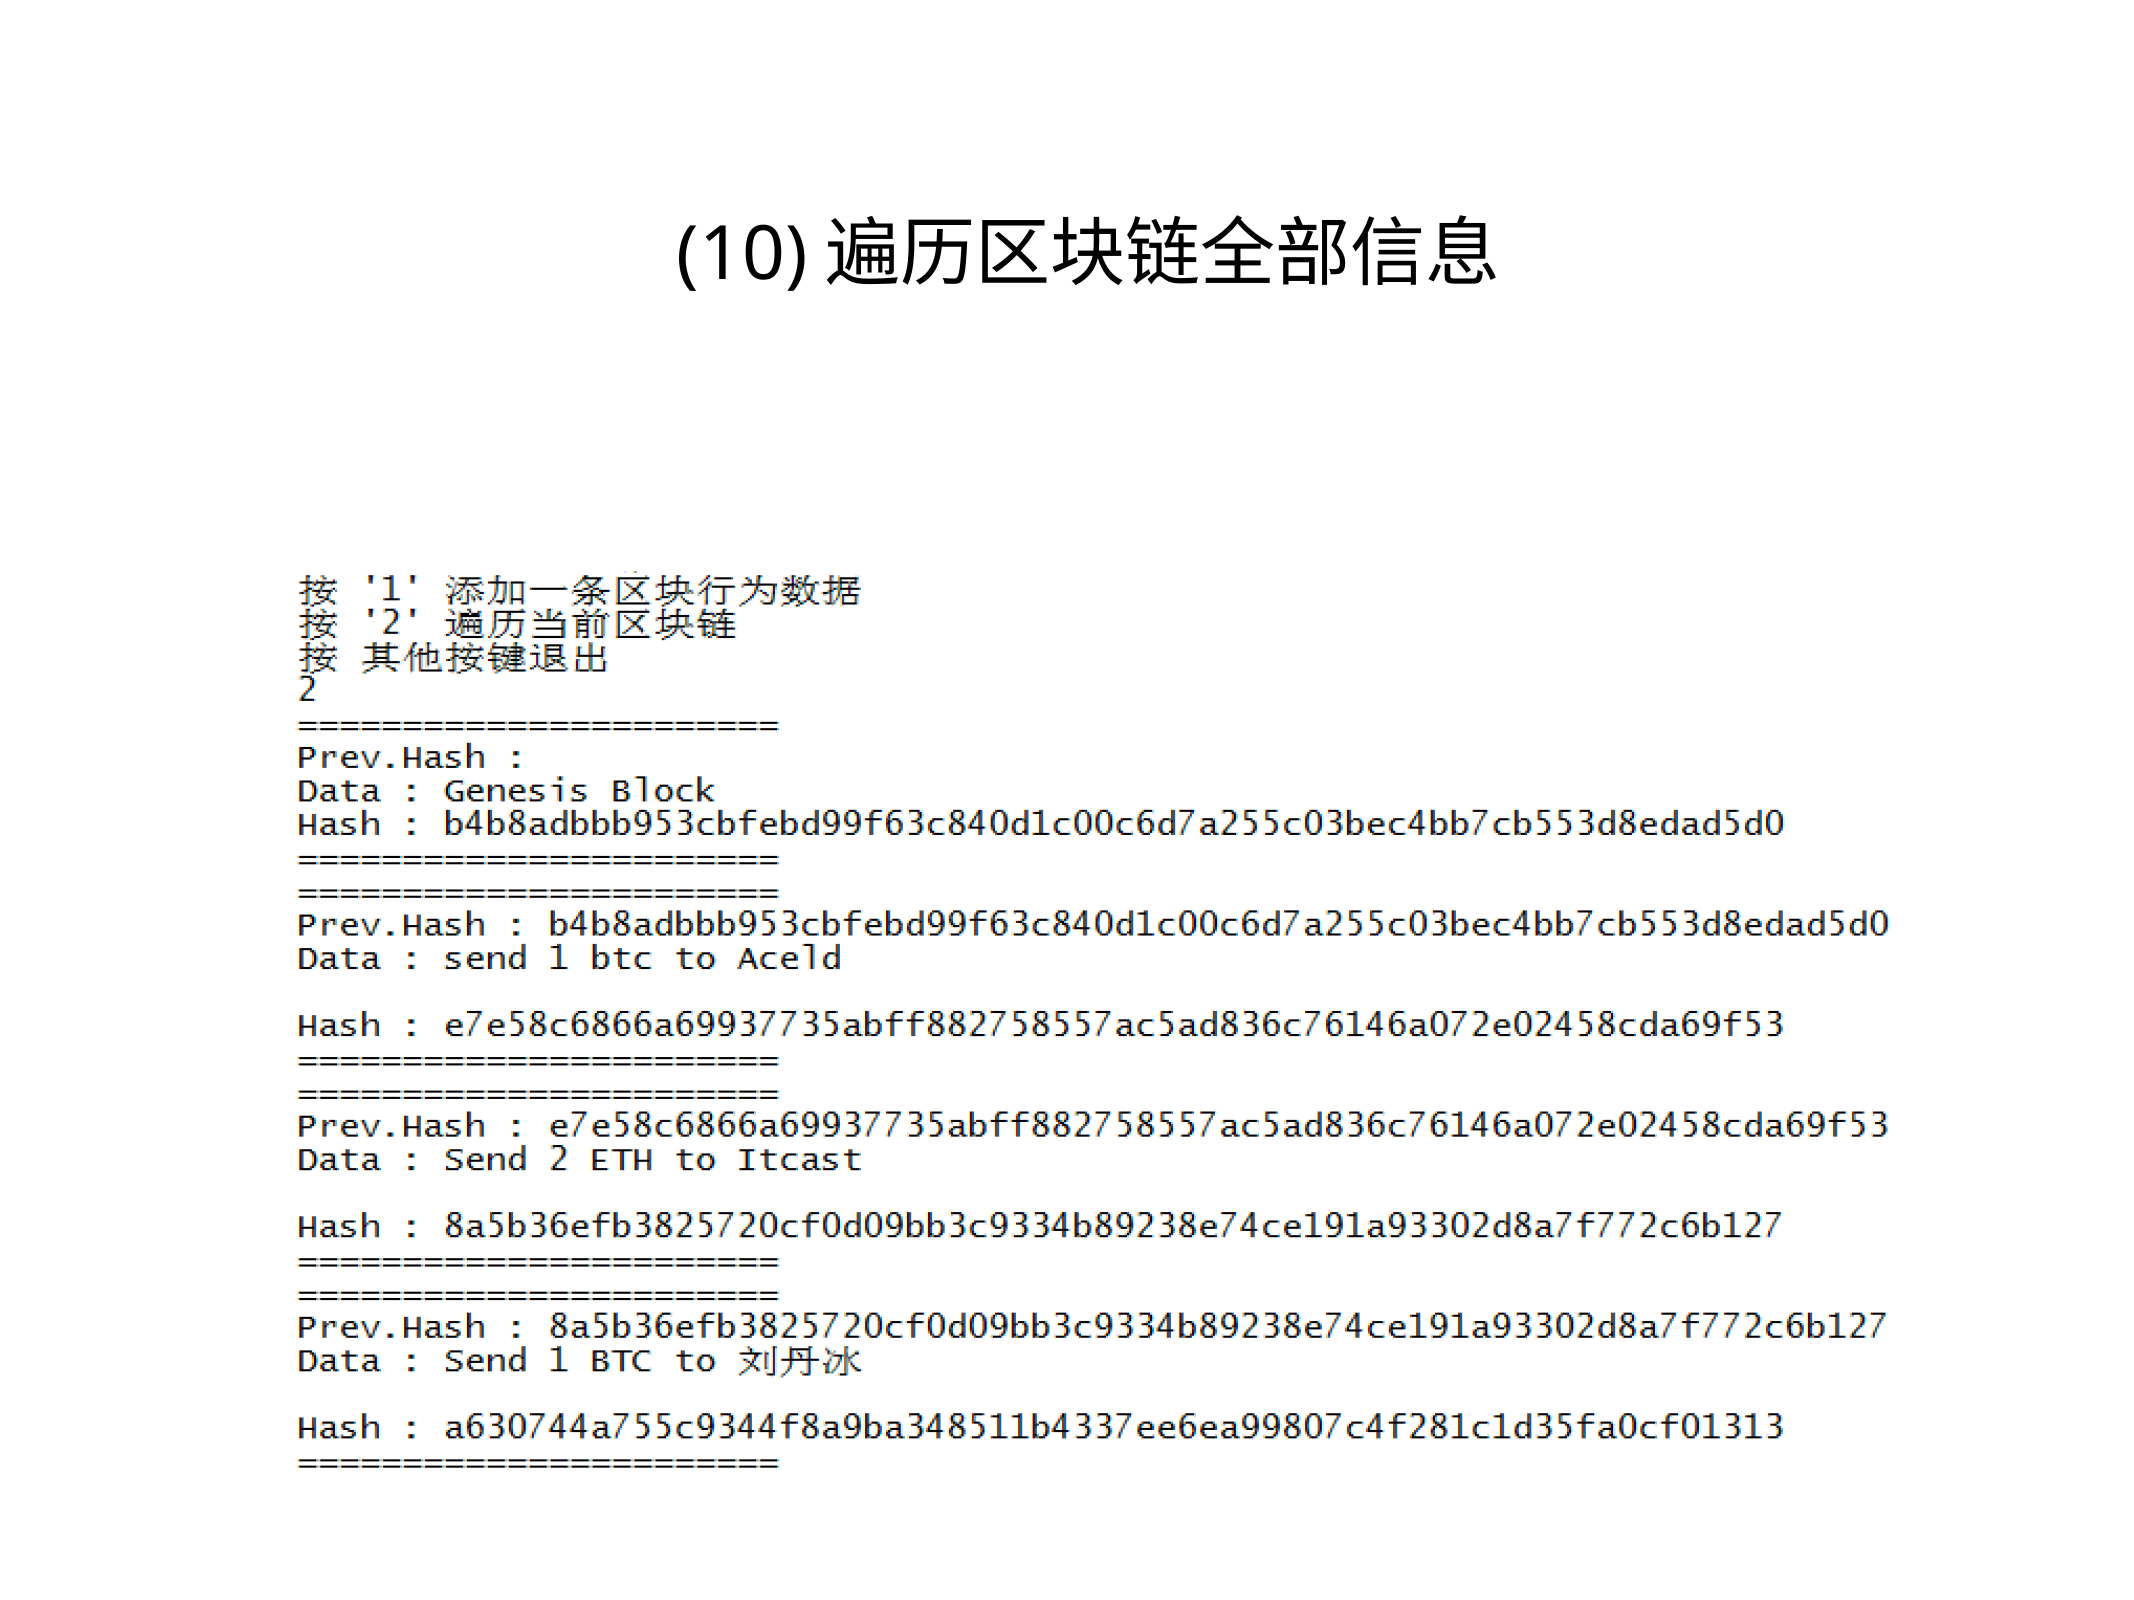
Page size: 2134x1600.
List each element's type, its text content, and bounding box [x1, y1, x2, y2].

text_box (10)遍历区块链全部信息 [668, 196, 1510, 304]
picture [291, 570, 1963, 1474]
